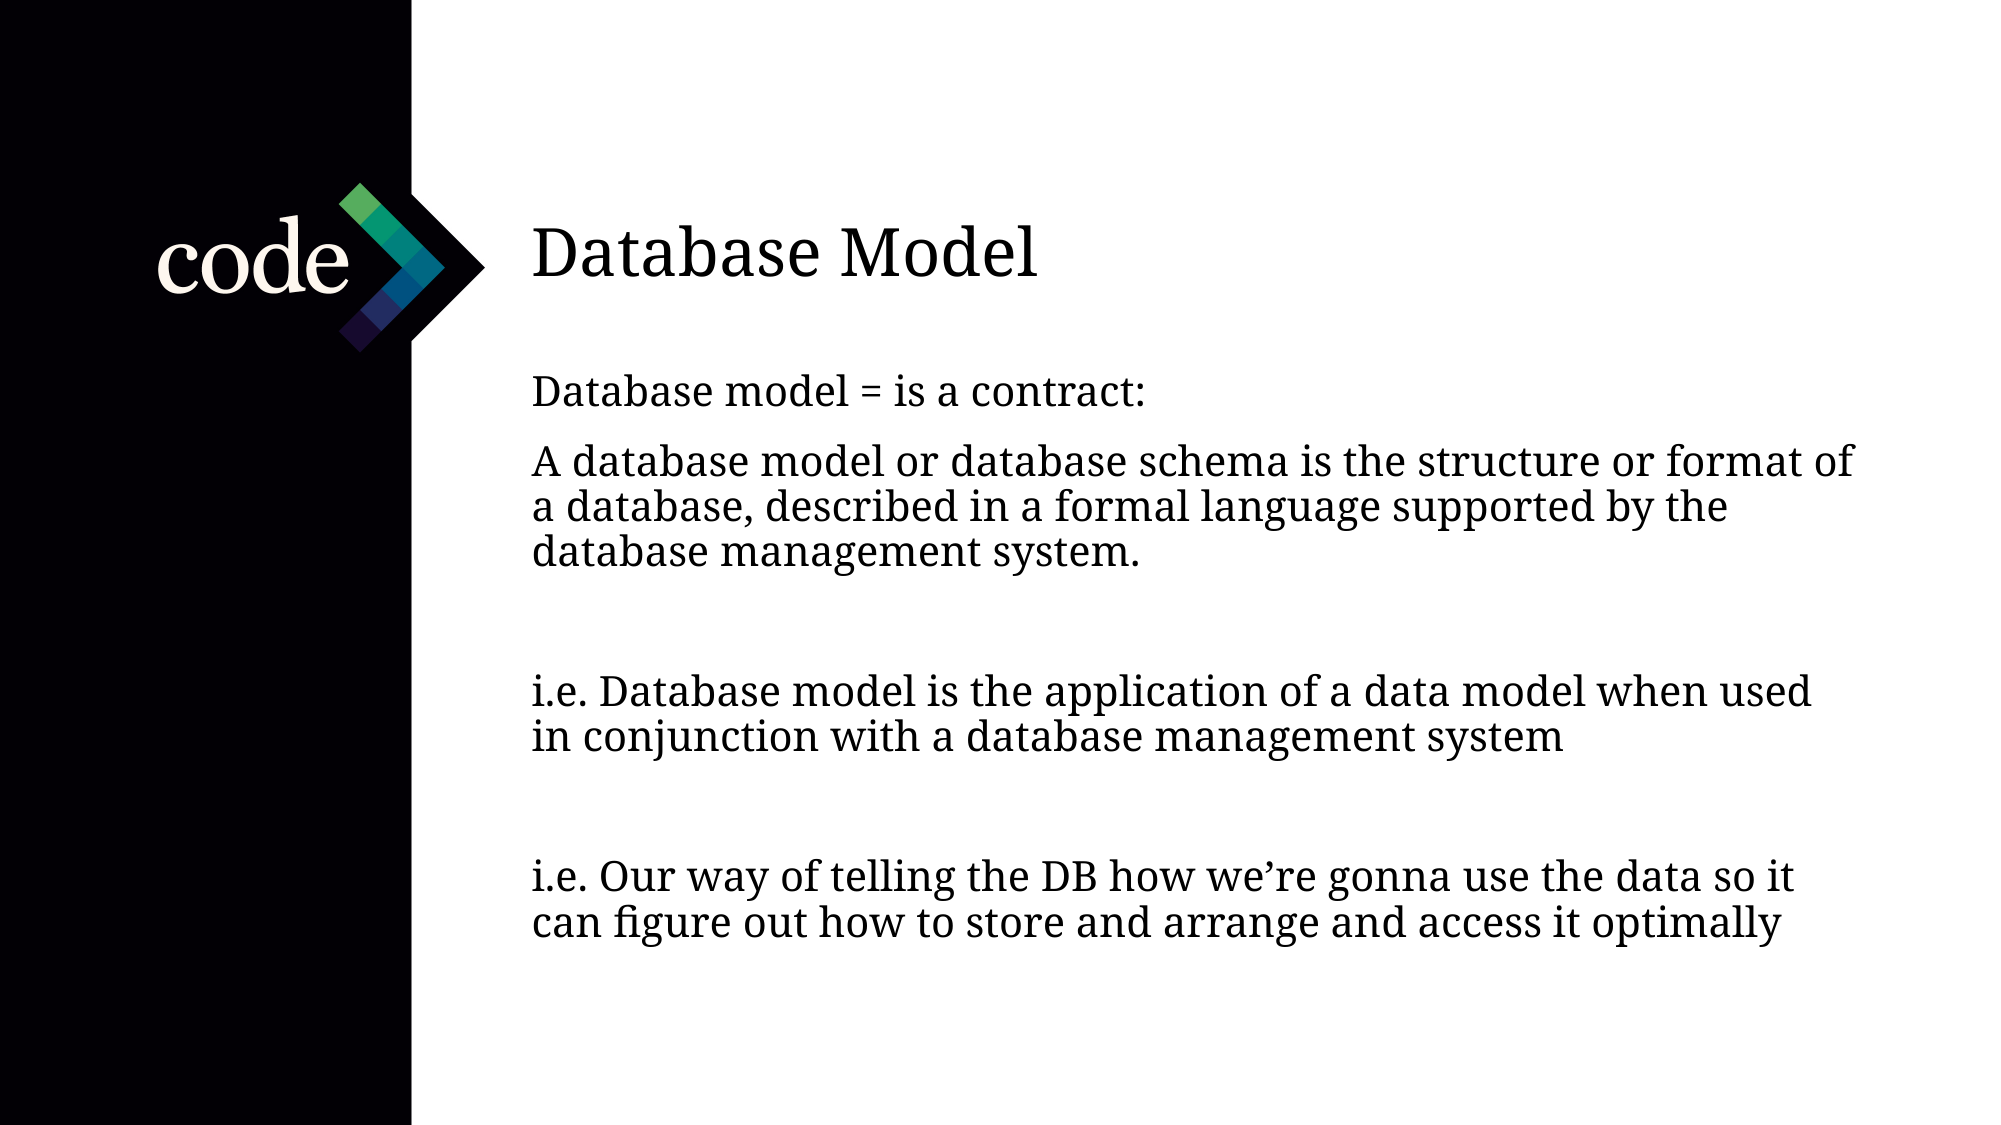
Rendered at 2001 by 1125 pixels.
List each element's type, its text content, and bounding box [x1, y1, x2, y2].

picture [0, 0, 2000, 1125]
text_box Database model = is a contract: A database model or database schema is the structure or format of a database, described in a formal language supported by the database management system. i.e. Database model is the application of a data model when used in conjunction with a database management system i.e. Our way of telling the DB how we’re gonna use the data so it can figure out how to store and arrange and access it optimally [516, 363, 1873, 1019]
text_box Database Model [516, 144, 1760, 299]
